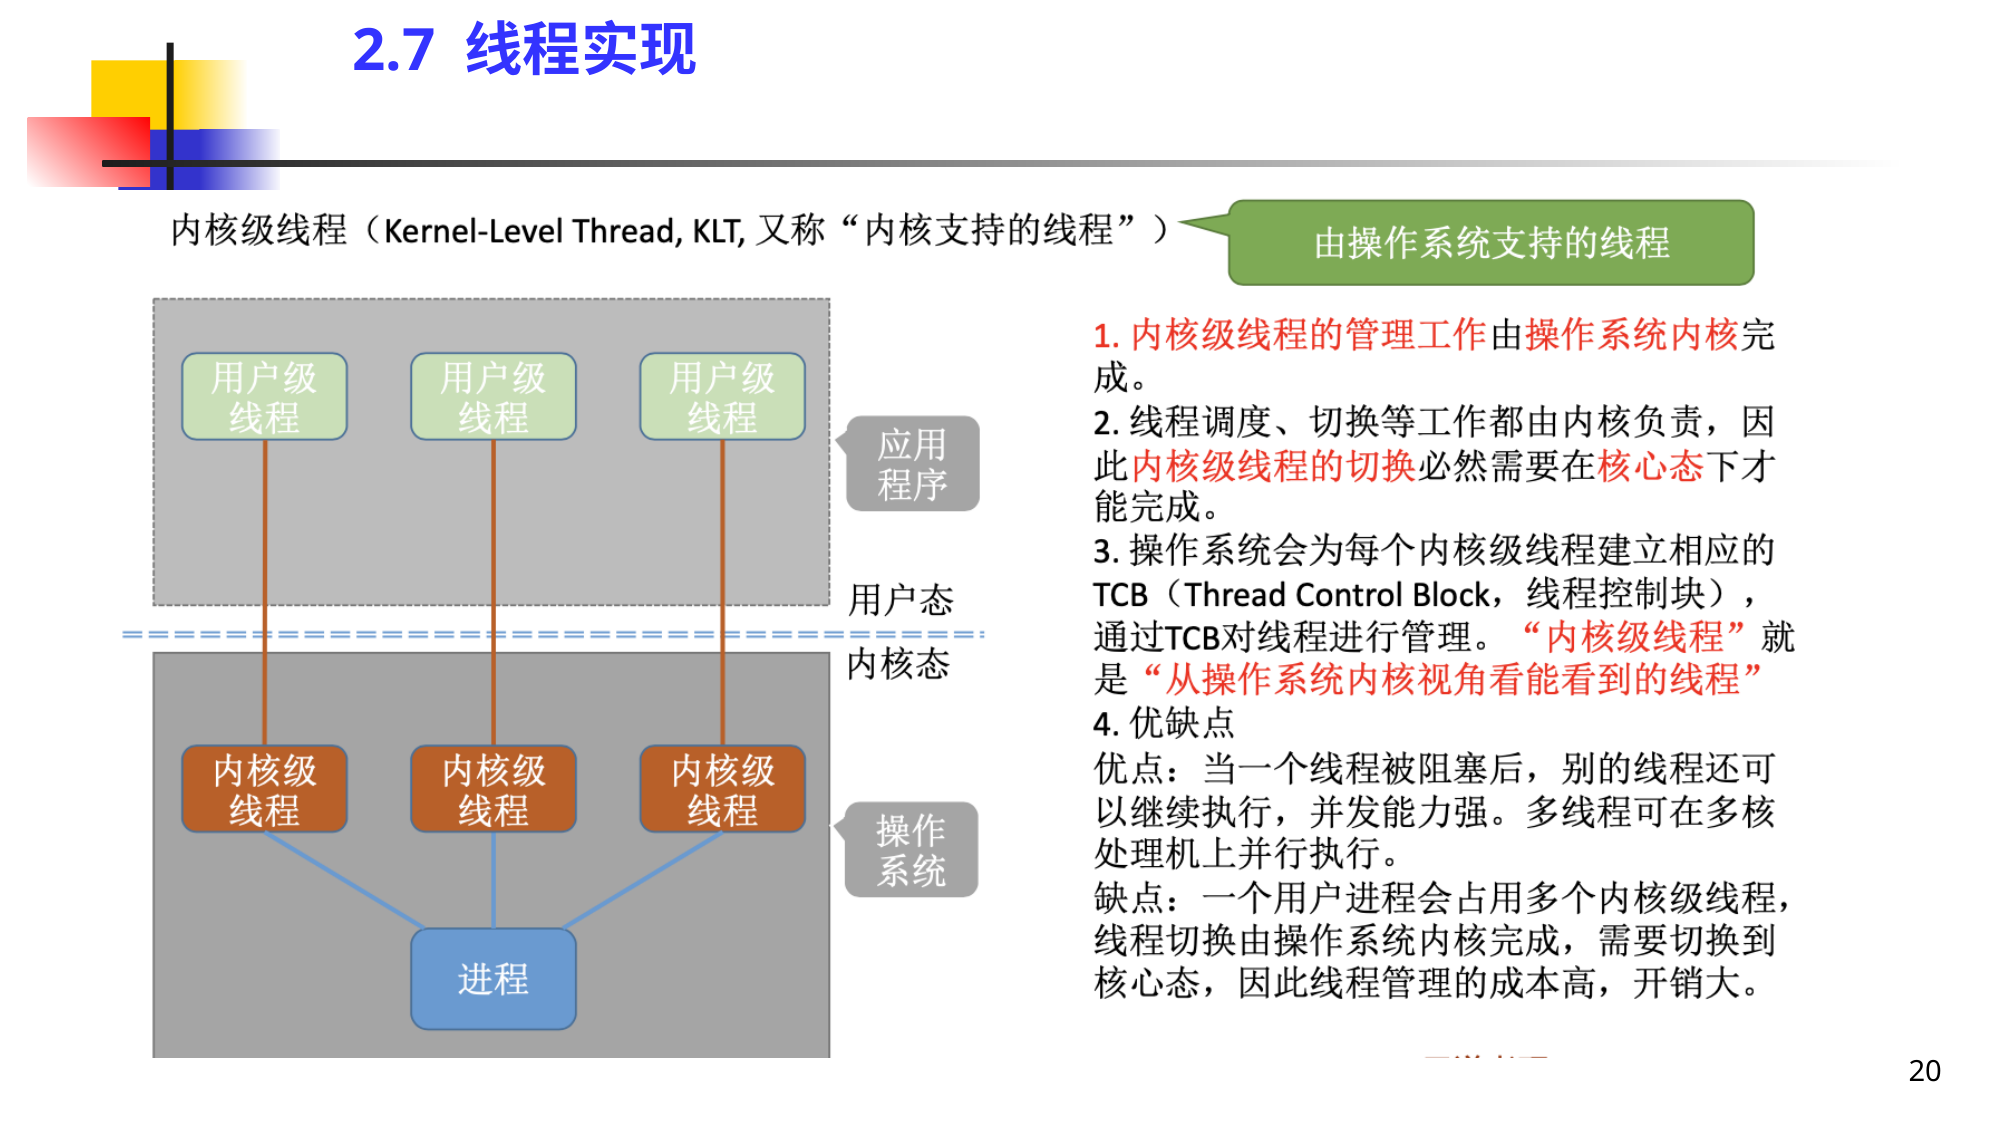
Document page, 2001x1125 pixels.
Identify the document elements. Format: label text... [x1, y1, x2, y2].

picture [90, 190, 1825, 1058]
text_box 2.7 线程实现 [337, 4, 1189, 90]
slide_number 20 [1540, 1023, 1958, 1100]
